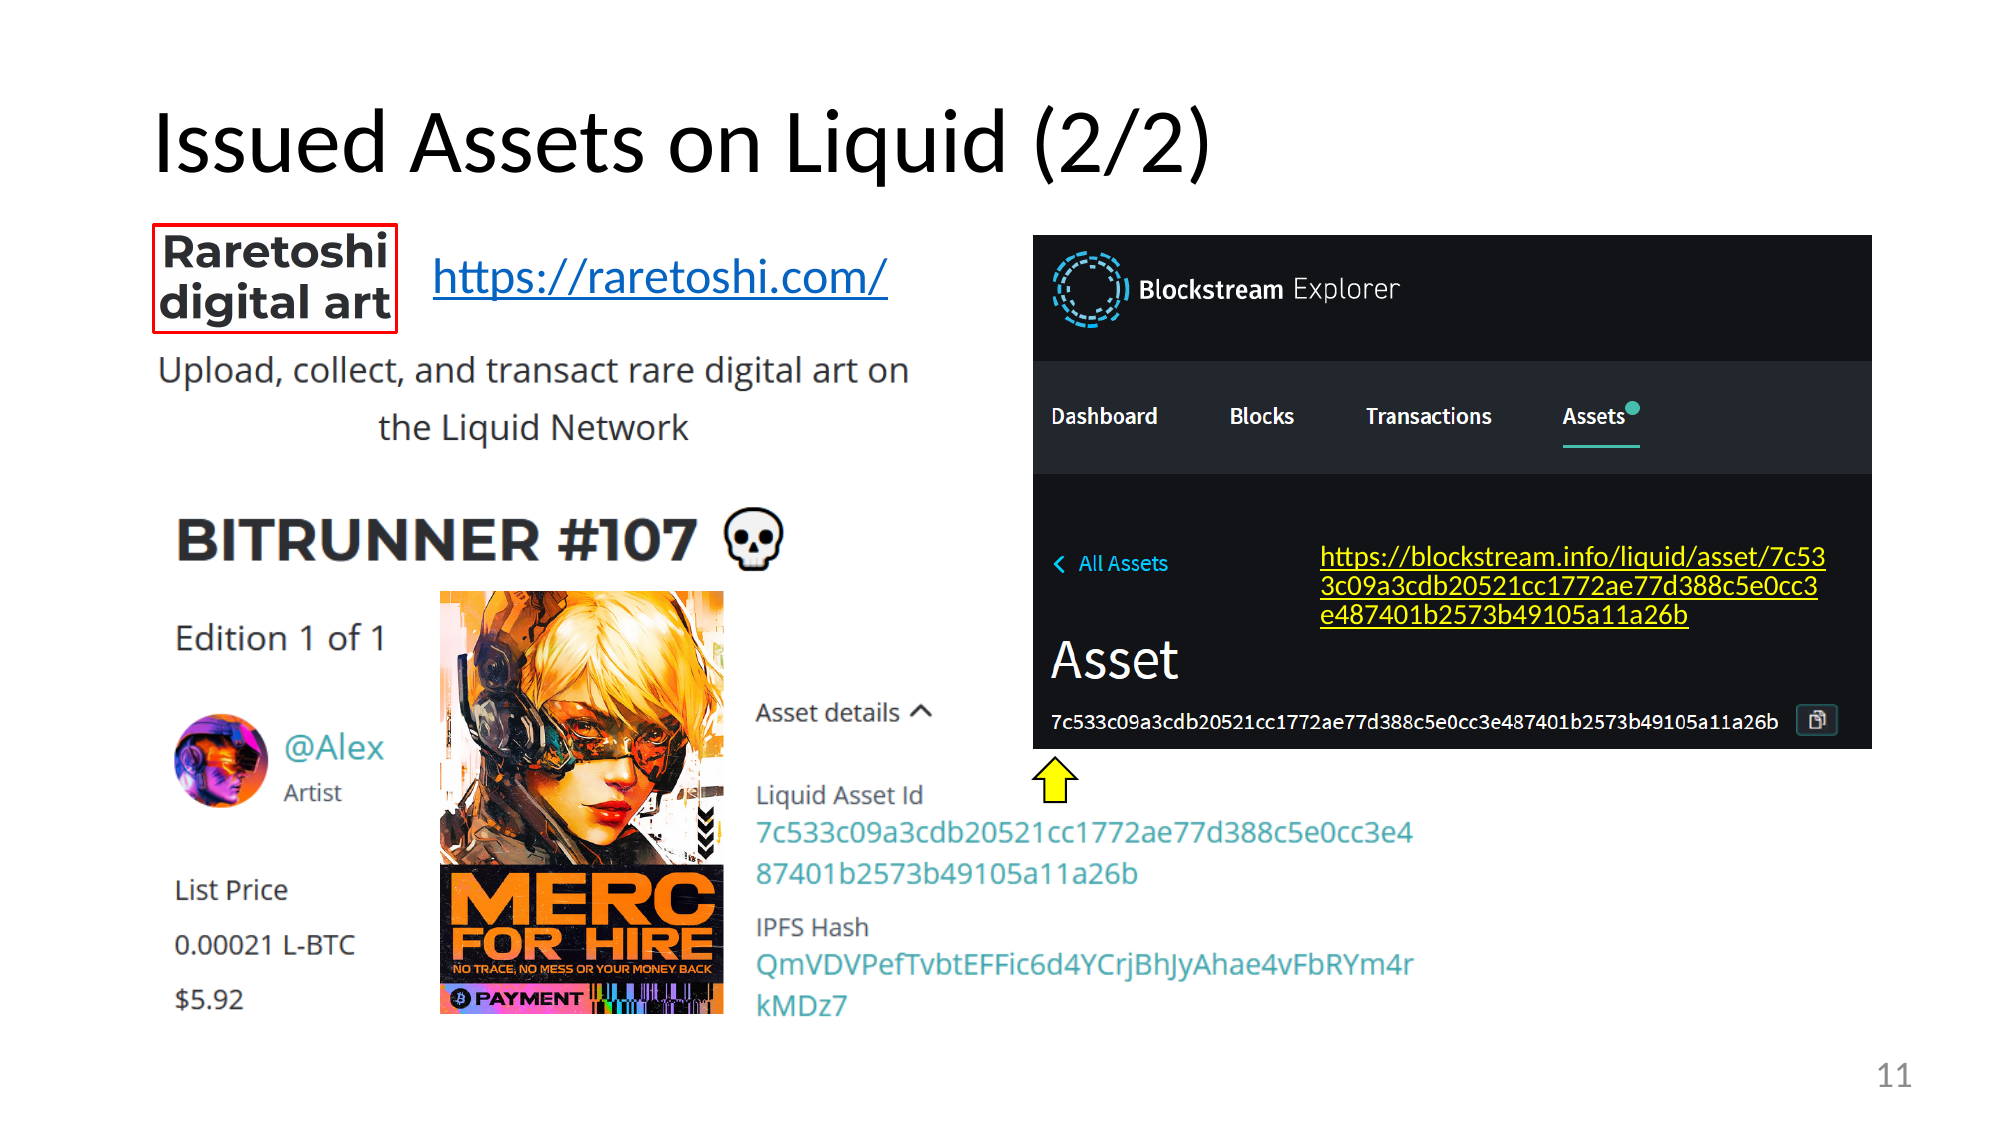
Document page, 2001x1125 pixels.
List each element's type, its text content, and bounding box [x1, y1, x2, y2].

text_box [148, 226, 918, 455]
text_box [155, 497, 803, 1025]
slide_number 11 [1477, 1042, 1928, 1103]
picture [731, 235, 1872, 1041]
title Issued Assets on Liquid (2/2) [137, 59, 1863, 227]
